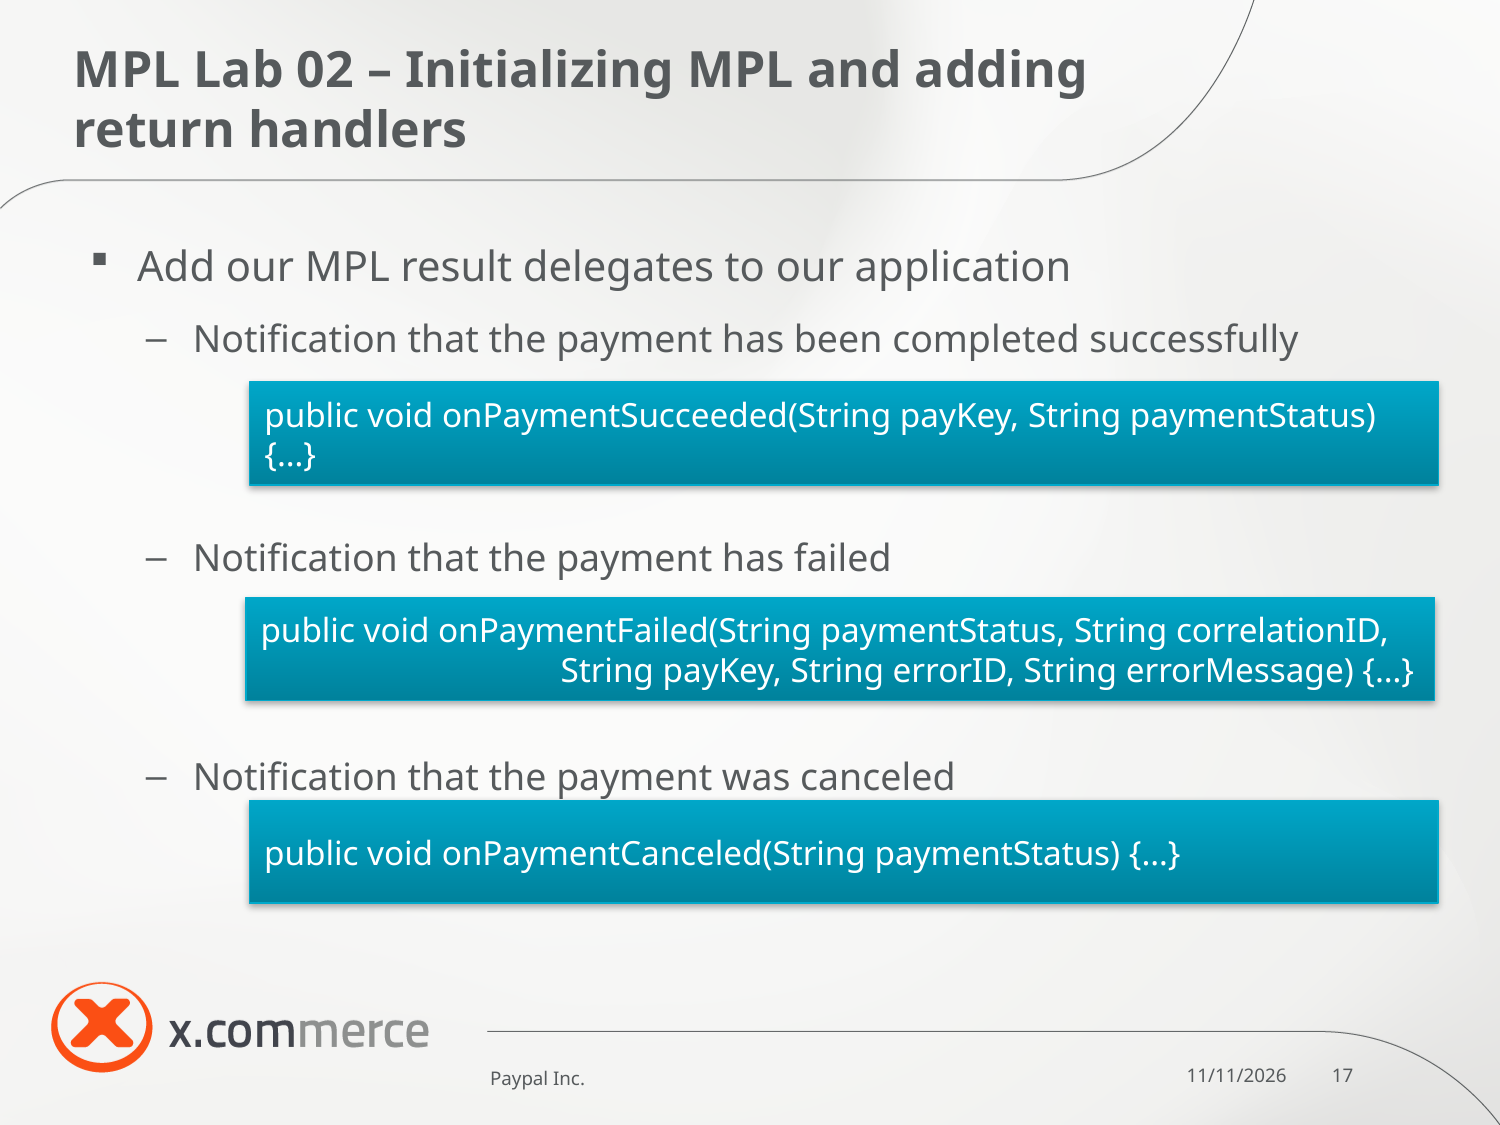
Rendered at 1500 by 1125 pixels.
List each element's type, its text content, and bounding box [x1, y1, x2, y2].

list Add our MPL result delegates to our application Notification that the payment has been completed successfully Notification that the payment has failed Notification that the payment was canceled [75, 232, 1425, 950]
slide_number 17 [1299, 1062, 1369, 1097]
text_box public void onPaymentCanceled(String paymentStatus) {…} [249, 800, 1439, 904]
text_box public void onPaymentFailed(String paymentStatus, String correlationID, String payKey, String errorID, String errorMessage) {…} [245, 597, 1435, 701]
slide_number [1096, 1062, 1299, 1097]
text_box public void onPaymentSucceeded(String payKey, String paymentStatus) {…} [249, 381, 1439, 486]
title MPL Lab 02 – Initializing MPL and adding return handlers [58, 35, 1170, 160]
picture [0, 0, 1500, 1125]
footer Paypal Inc. [475, 1062, 951, 1097]
